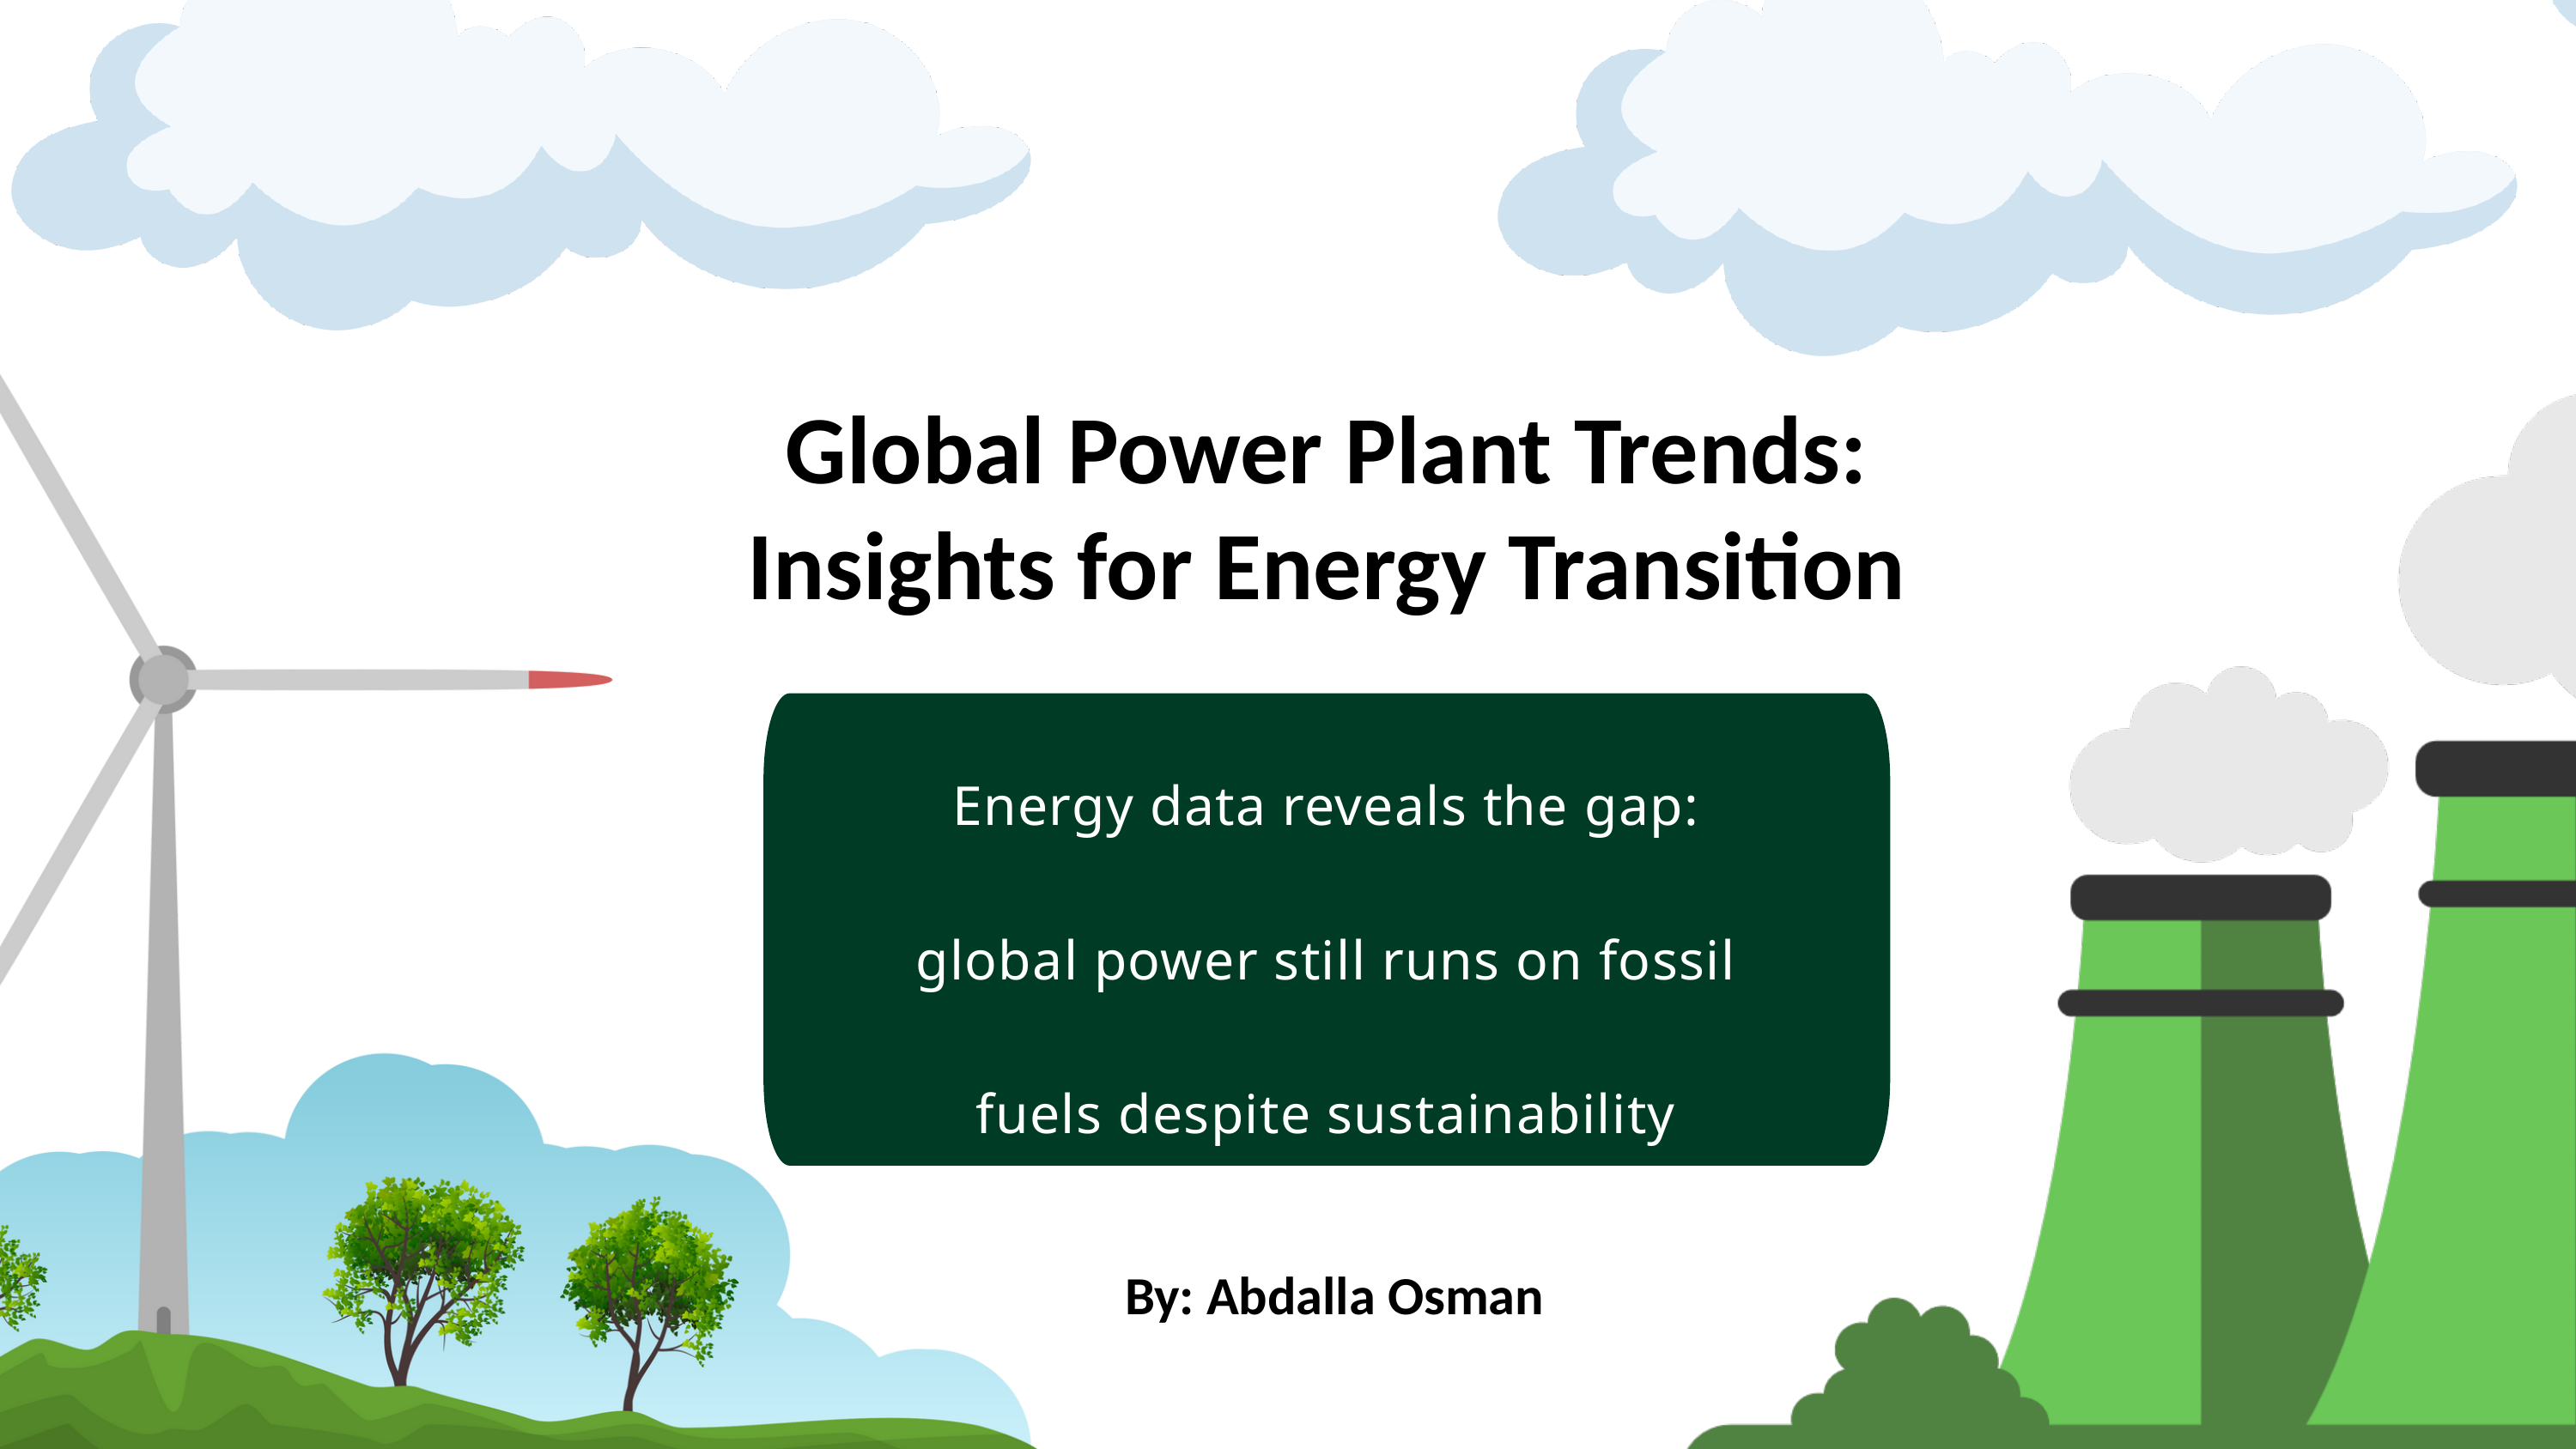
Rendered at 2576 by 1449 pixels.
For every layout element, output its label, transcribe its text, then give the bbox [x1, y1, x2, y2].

text_box [2547, 0, 2576, 128]
text_box [1680, 362, 2576, 1449]
text_box Global Power Plant Trends: Insights for Energy Transition [690, 380, 1963, 626]
text_box [0, 293, 1042, 1449]
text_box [762, 603, 1891, 1325]
text_box [10, 0, 1042, 337]
text_box [1497, 0, 2528, 363]
